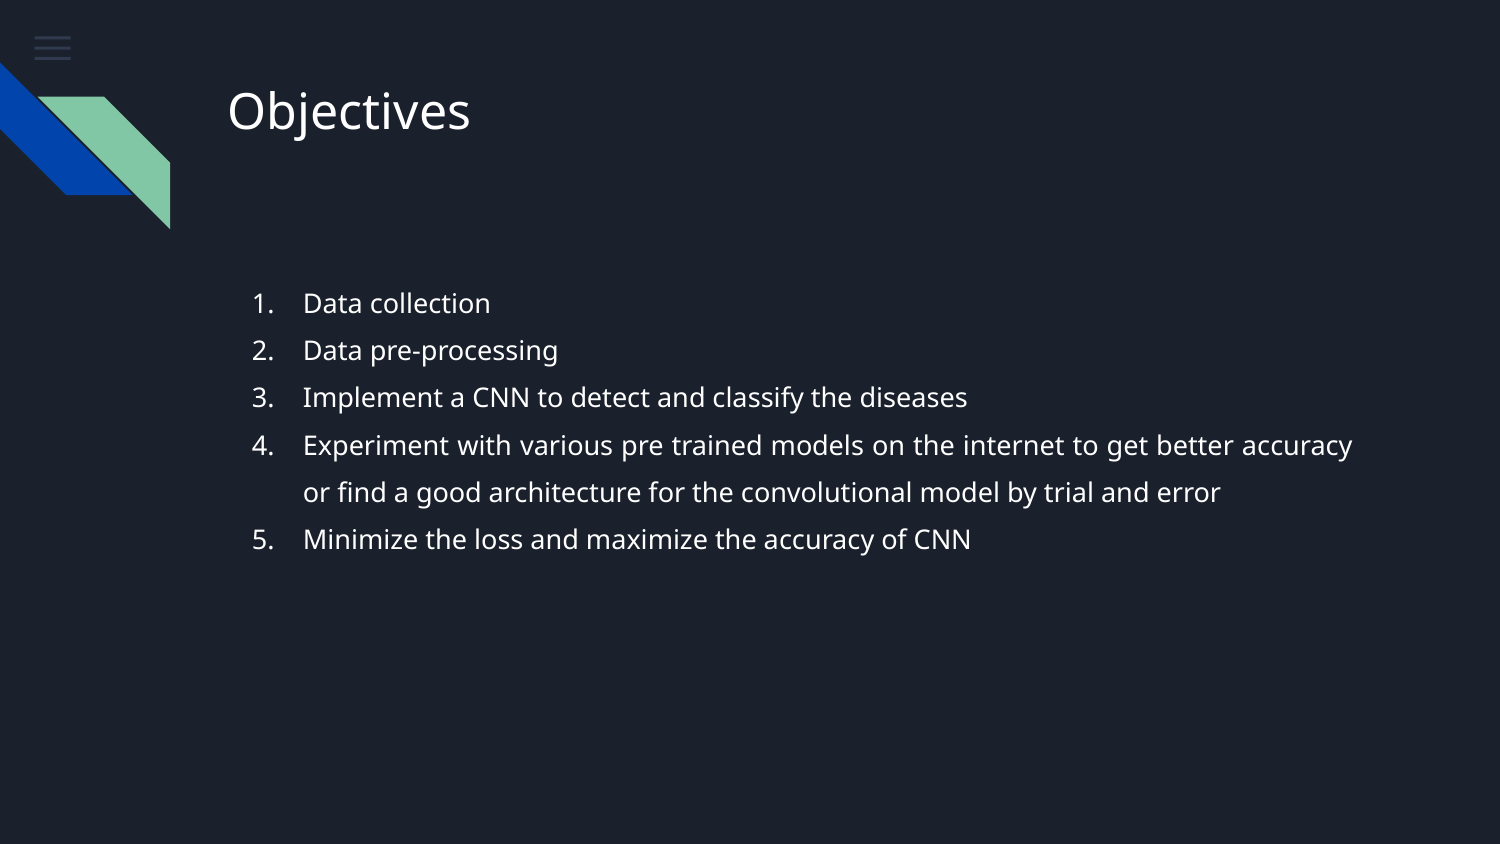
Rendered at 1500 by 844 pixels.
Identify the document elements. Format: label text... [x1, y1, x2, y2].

list Data collection Data pre-processing Implement a CNN to detect and classify the diseases Experiment with various pre trained models on the internet to get better accuracy or find a good architecture for the convolutional model by trial and error Minimize the loss and maximize the accuracy of CNN [212, 257, 1368, 735]
title Objectives [212, 64, 1368, 215]
